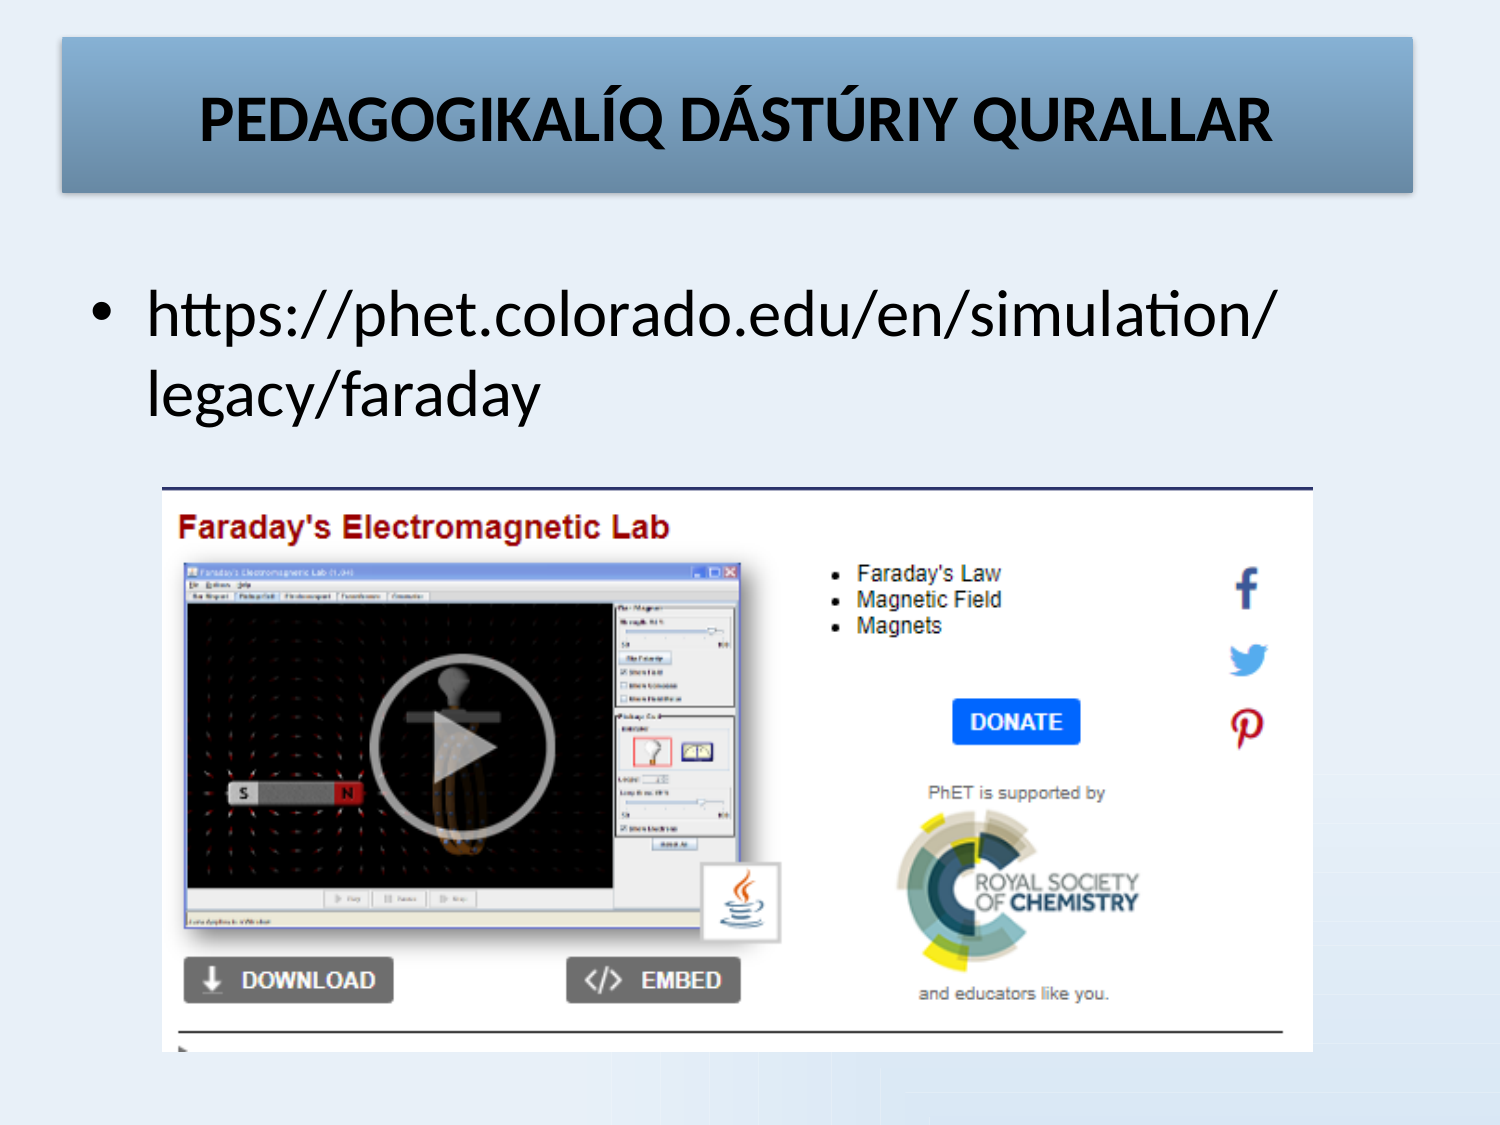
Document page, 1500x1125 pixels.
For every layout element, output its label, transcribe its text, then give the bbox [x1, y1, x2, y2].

list https://phet.colorado.edu/en/simulation/legacy/faraday [75, 262, 1425, 1005]
title PEDAGOGIKALÍQ DÁSTÚRIY QURALLAR [62, 37, 1413, 193]
picture [162, 487, 1313, 1052]
